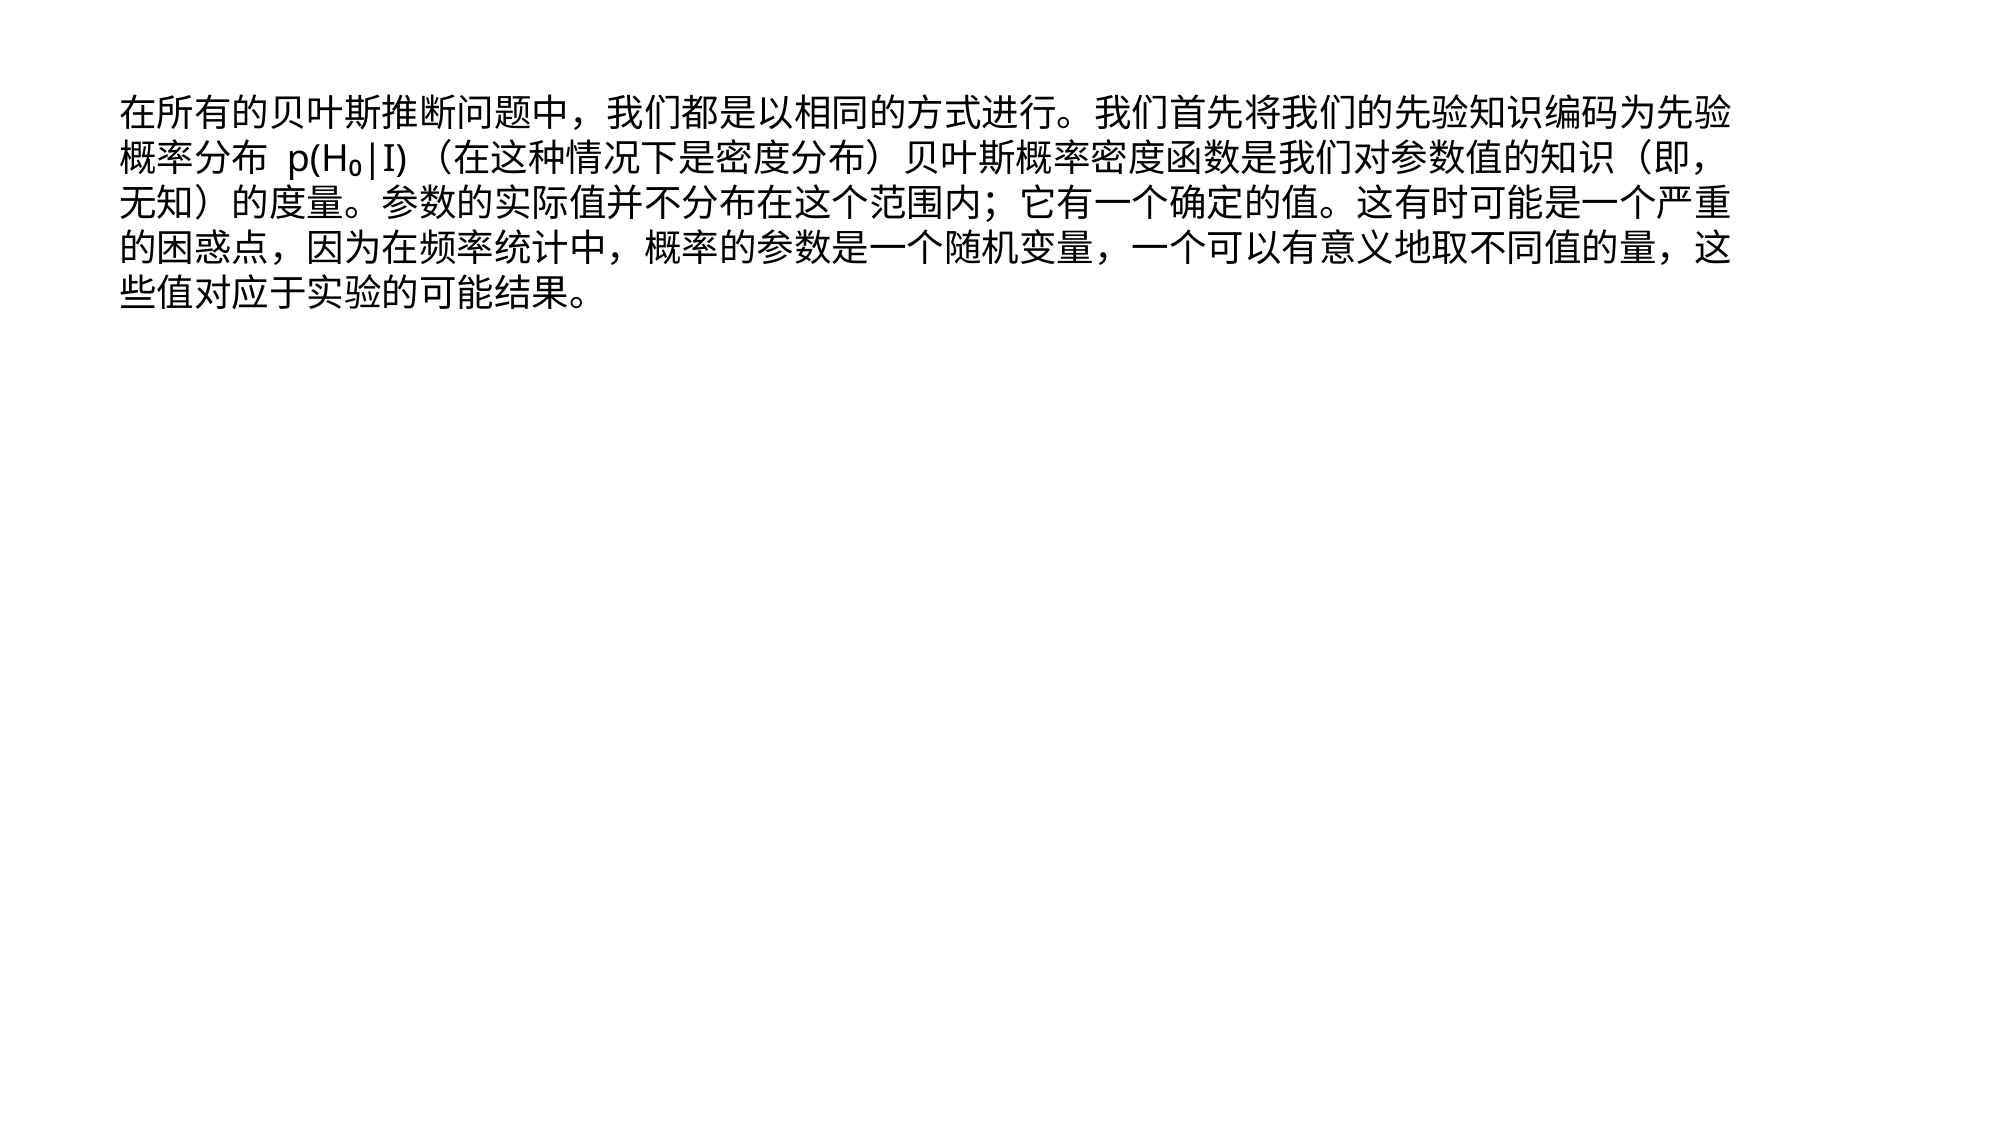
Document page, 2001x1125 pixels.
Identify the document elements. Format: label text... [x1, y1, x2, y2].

text_box 在所有的贝叶斯推断问题中，我们都是以相同的方式进行。我们首先将我们的先验知识编码为先验概率分布 p(H₀|I)（在这种情况下是密度分布）贝叶斯概率密度函数是我们对参数值的知识（即，无知）的度量。参数的实际值并不分布在这个范围内；它有一个确定的值。这有时可能是一个严重的困惑点，因为在频率统计中，概率的参数是一个随机变量，一个可以有意义地取不同值的量，这些值对应于实验的可能结果。 [104, 82, 1772, 322]
